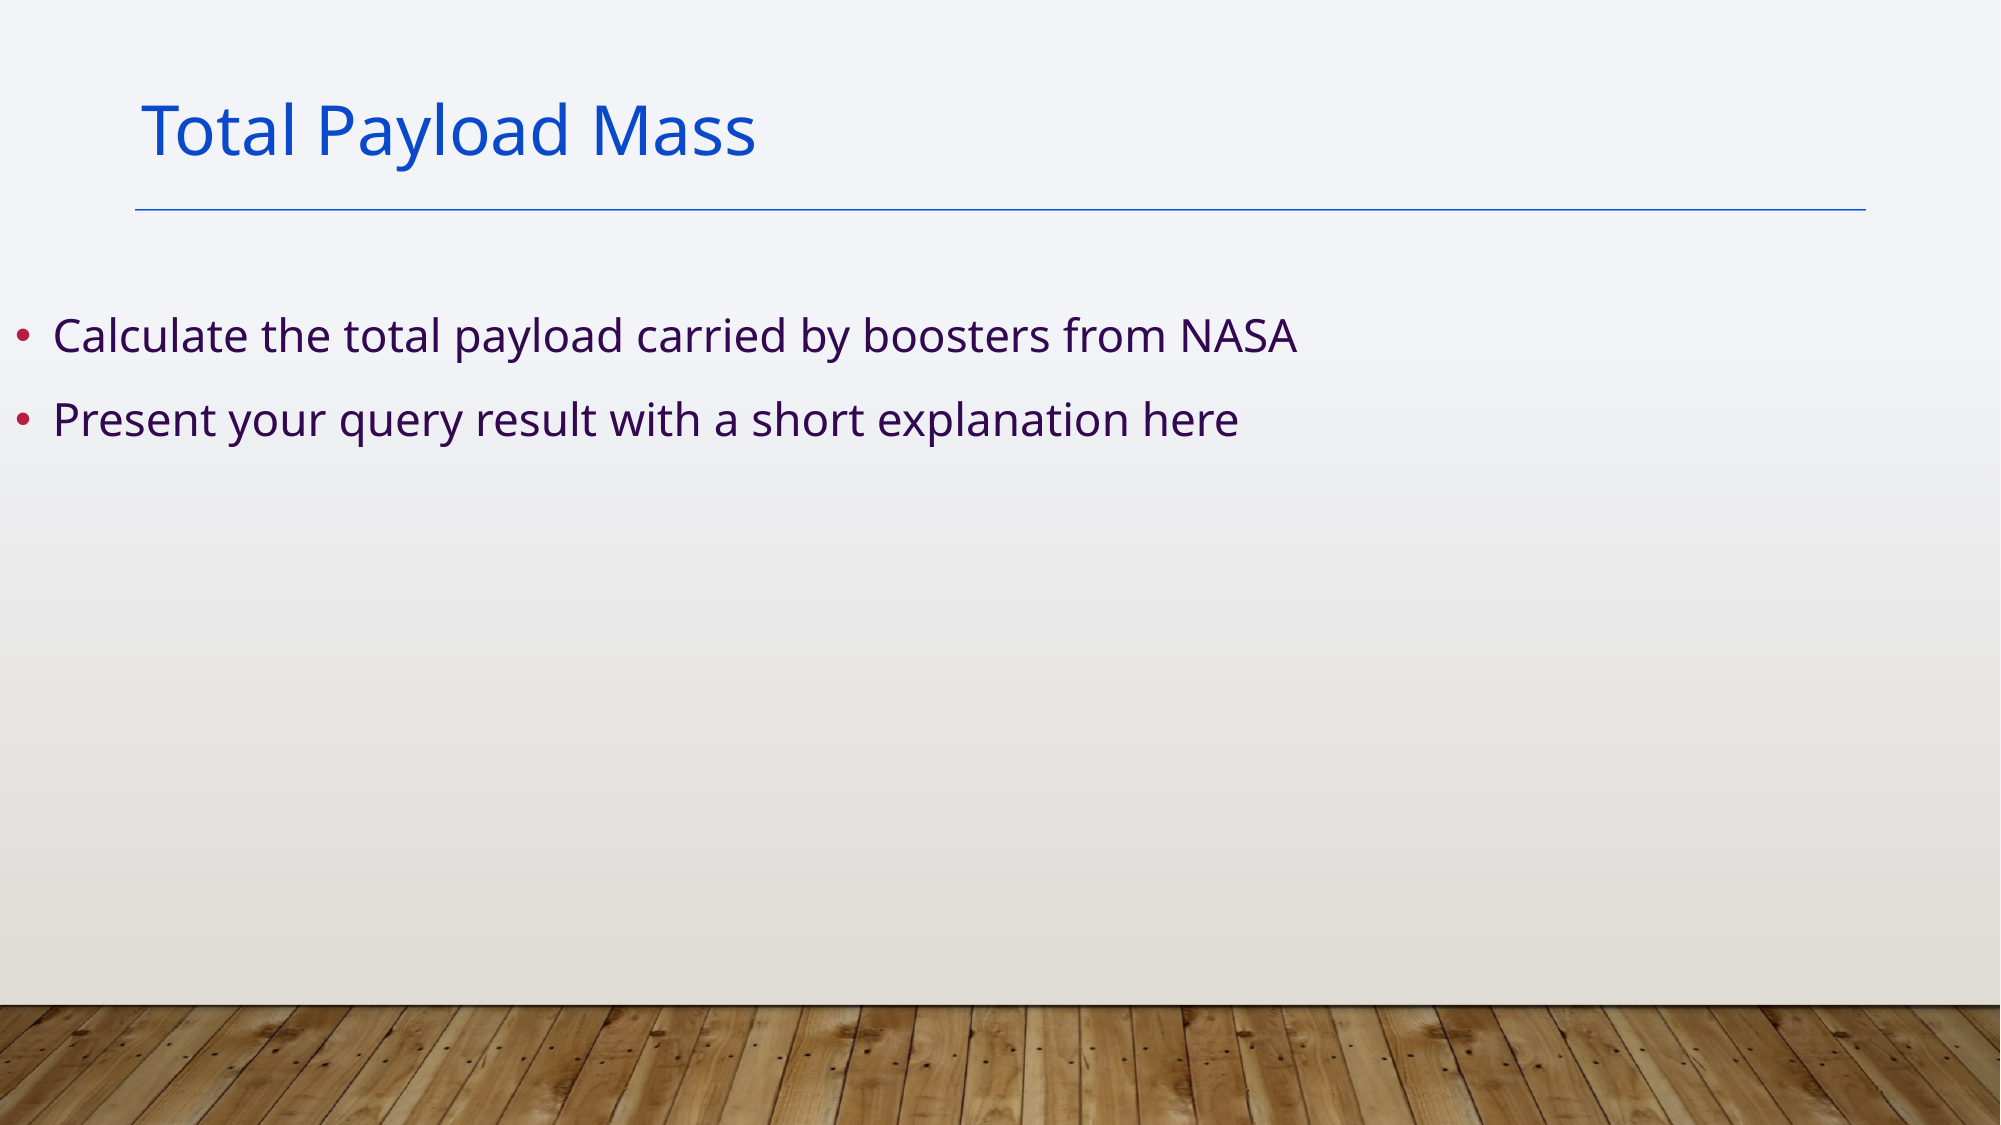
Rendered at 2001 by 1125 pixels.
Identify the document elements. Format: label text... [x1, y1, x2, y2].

picture [0, 1005, 2001, 1125]
list Calculate the total payload carried by boosters from NASA Present your query result with a short explanation here [0, 299, 1599, 1014]
text_box Total Payload Mass [126, 88, 1852, 179]
picture [0, 0, 2001, 396]
